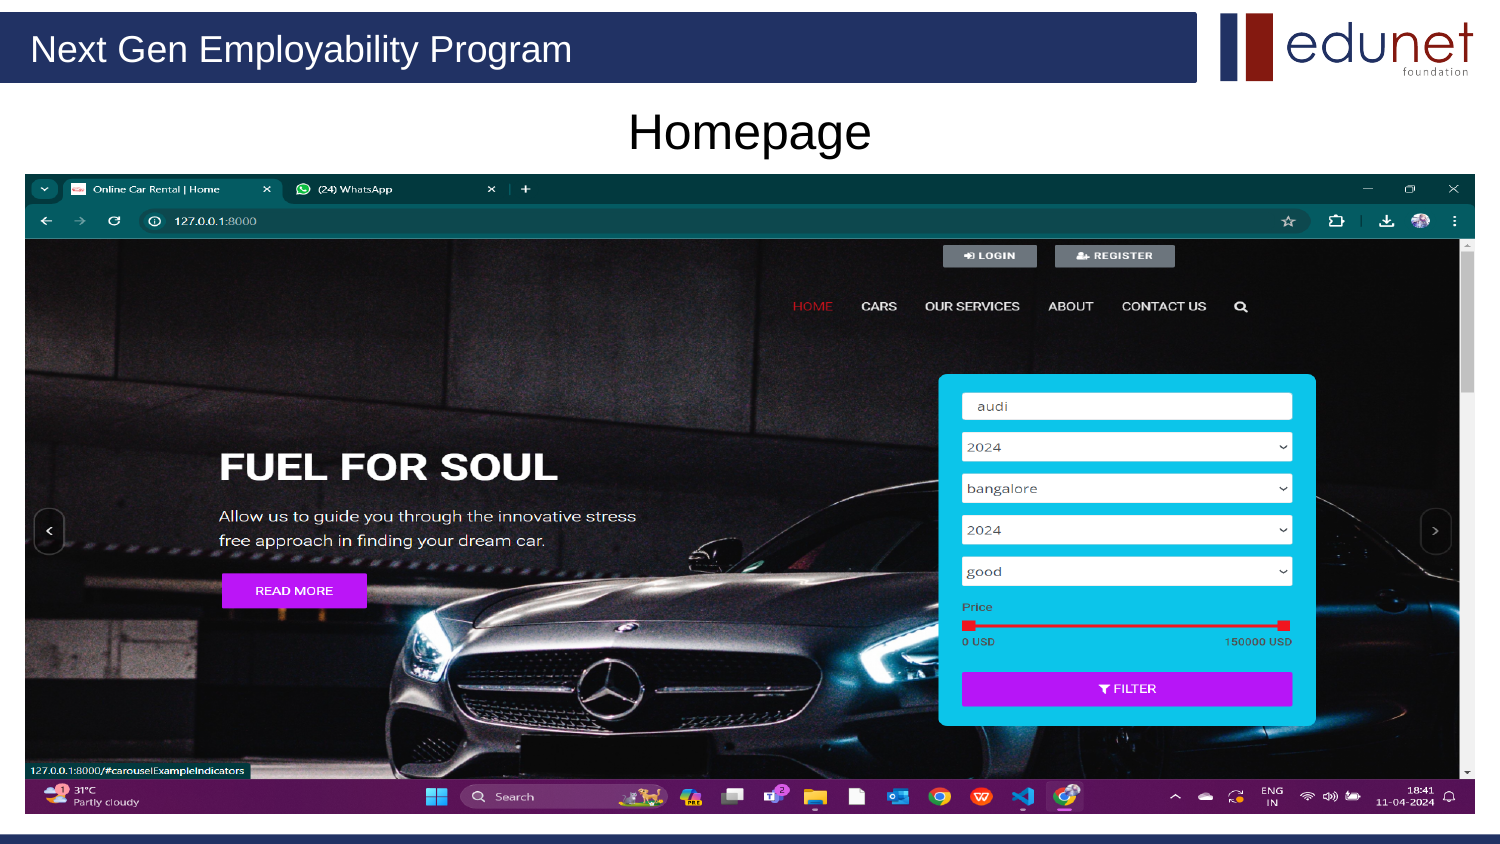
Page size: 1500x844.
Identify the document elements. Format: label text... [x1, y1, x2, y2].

title Homepage [25, 100, 1475, 174]
picture [25, 174, 1475, 814]
picture [1279, 14, 1482, 83]
